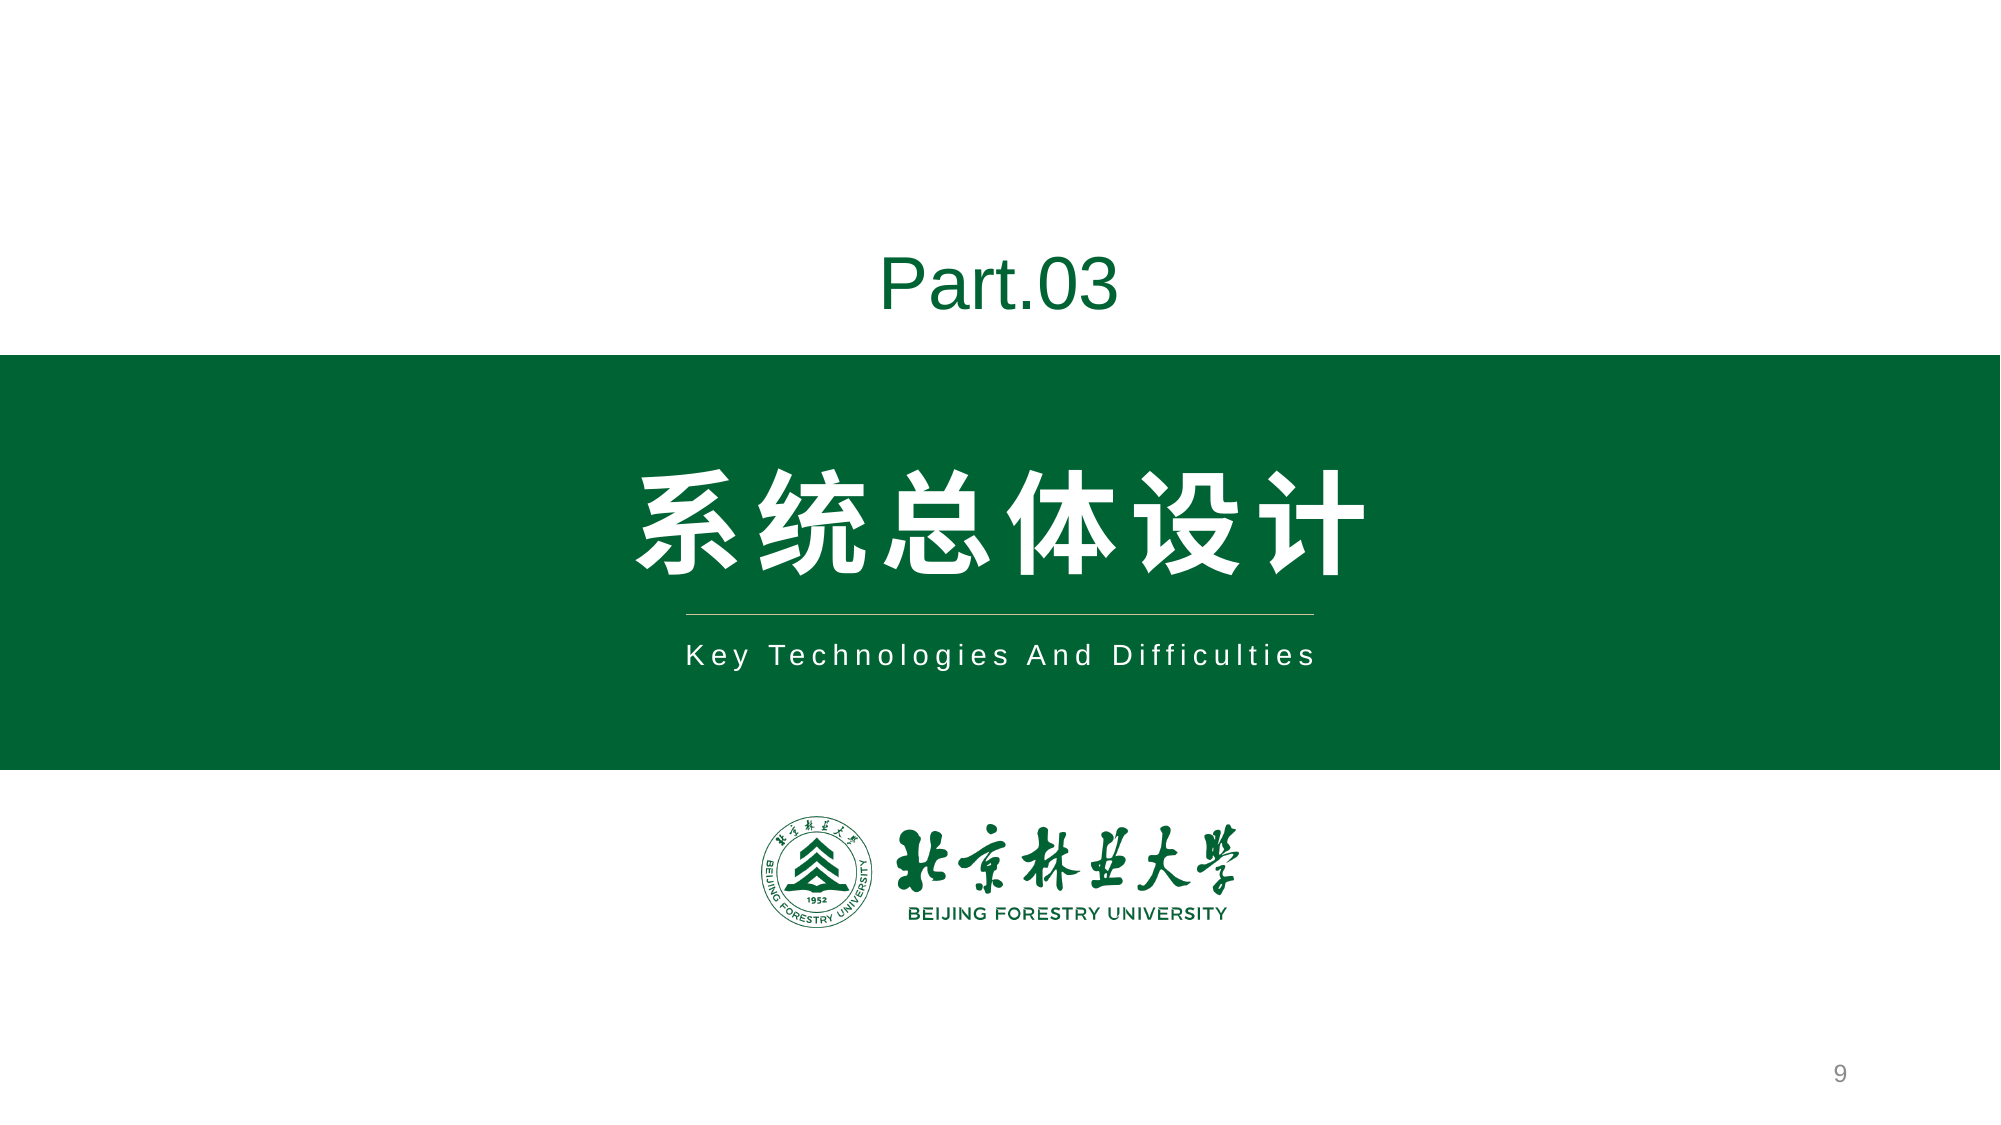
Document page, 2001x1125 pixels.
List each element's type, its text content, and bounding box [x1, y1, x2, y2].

text_box Part.03 [864, 227, 1136, 332]
text_box [0, 354, 2000, 771]
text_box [545, 453, 1455, 672]
slide_number 9 [1412, 1042, 1863, 1103]
picture [761, 816, 1239, 928]
